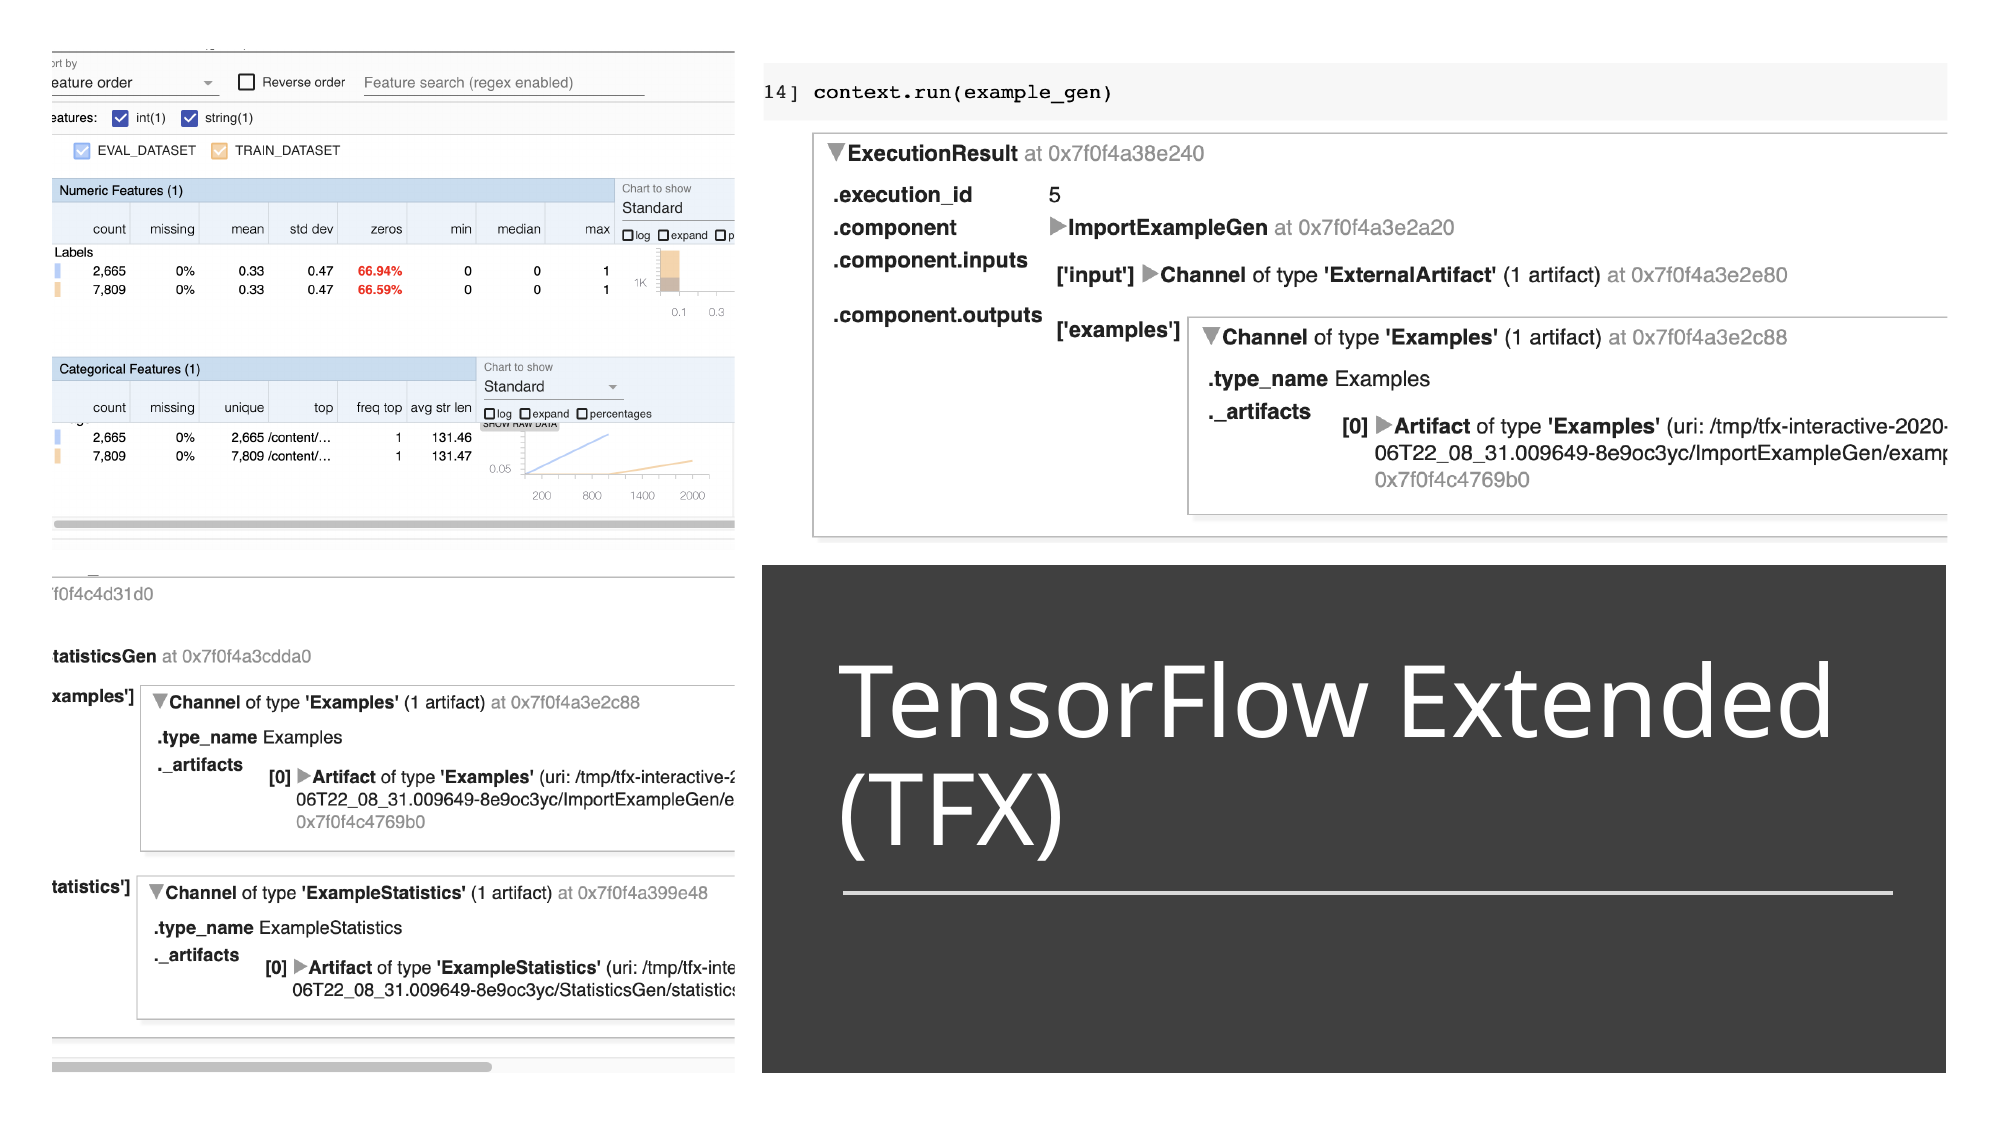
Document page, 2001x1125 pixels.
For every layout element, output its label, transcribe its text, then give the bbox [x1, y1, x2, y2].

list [52, 49, 735, 550]
title TensorFlow Extended (TFX) [823, 625, 1885, 875]
text_box [771, 575, 1937, 1064]
picture [763, 49, 1948, 543]
picture [52, 575, 735, 1073]
